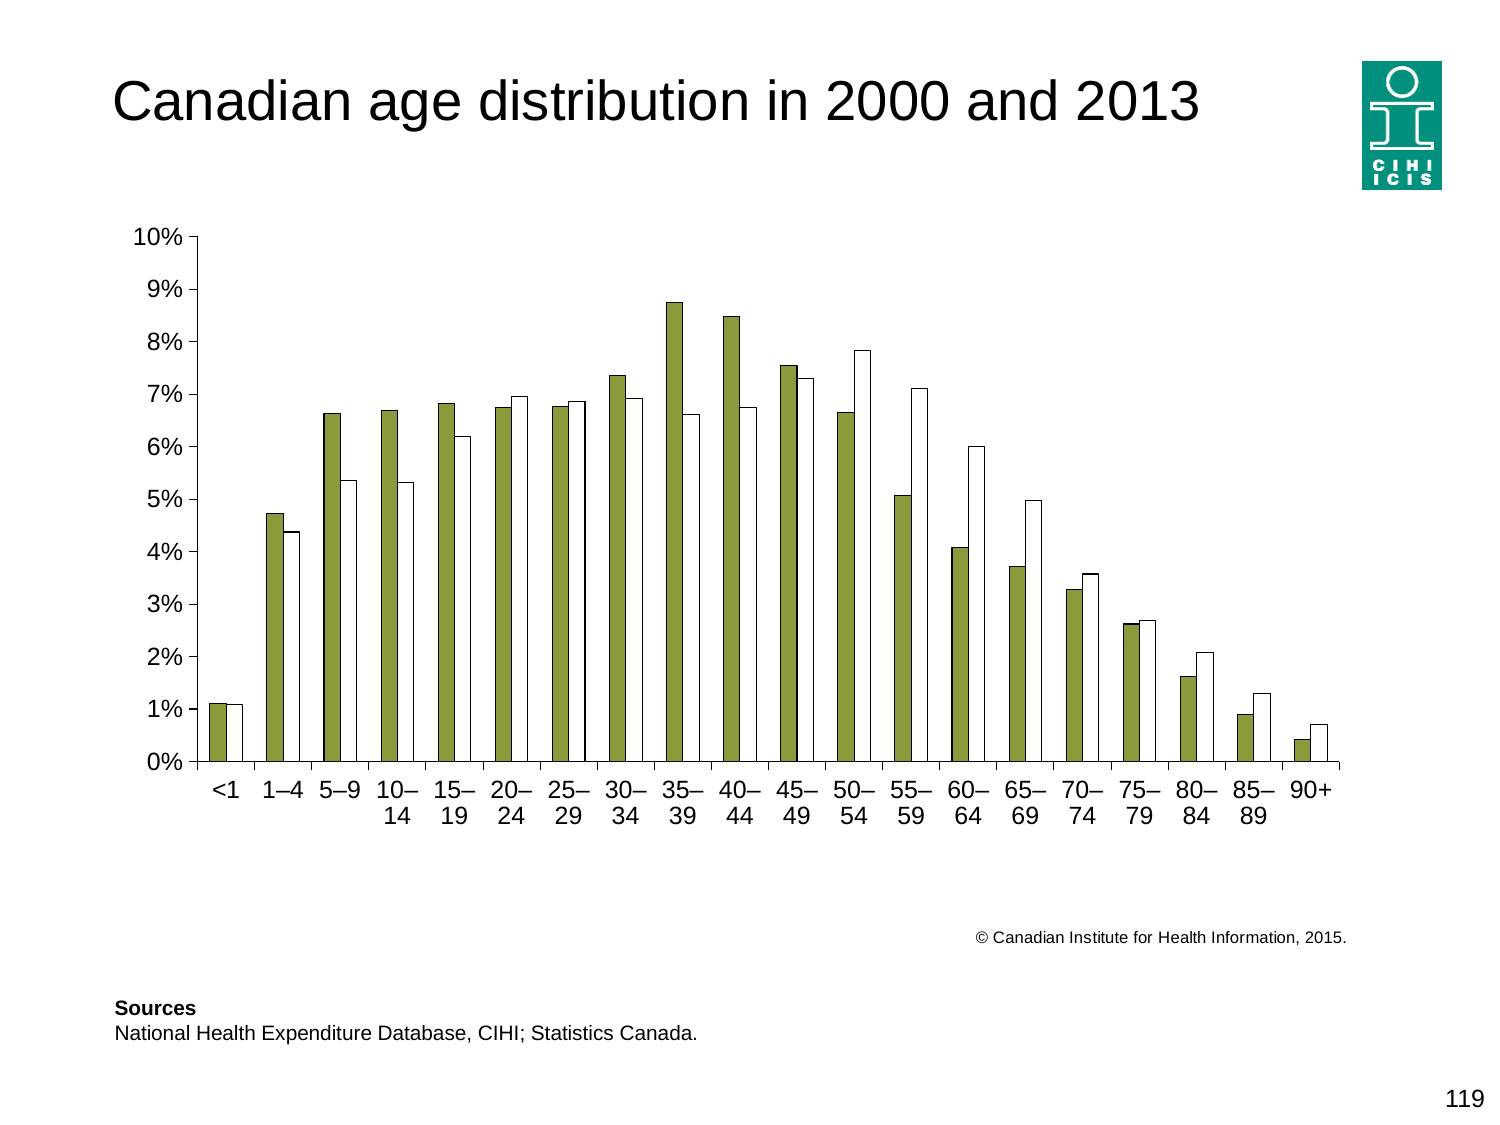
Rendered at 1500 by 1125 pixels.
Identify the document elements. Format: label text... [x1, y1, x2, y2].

picture [1362, 61, 1442, 190]
title Canadian age distribution in 2000 and 2013 [97, 56, 1350, 207]
slide_number 119 [1337, 1074, 1500, 1125]
chart [112, 212, 1363, 951]
text_box Sources National Health Expenditure Database, CIHI; Statistics Canada. [99, 987, 838, 1053]
